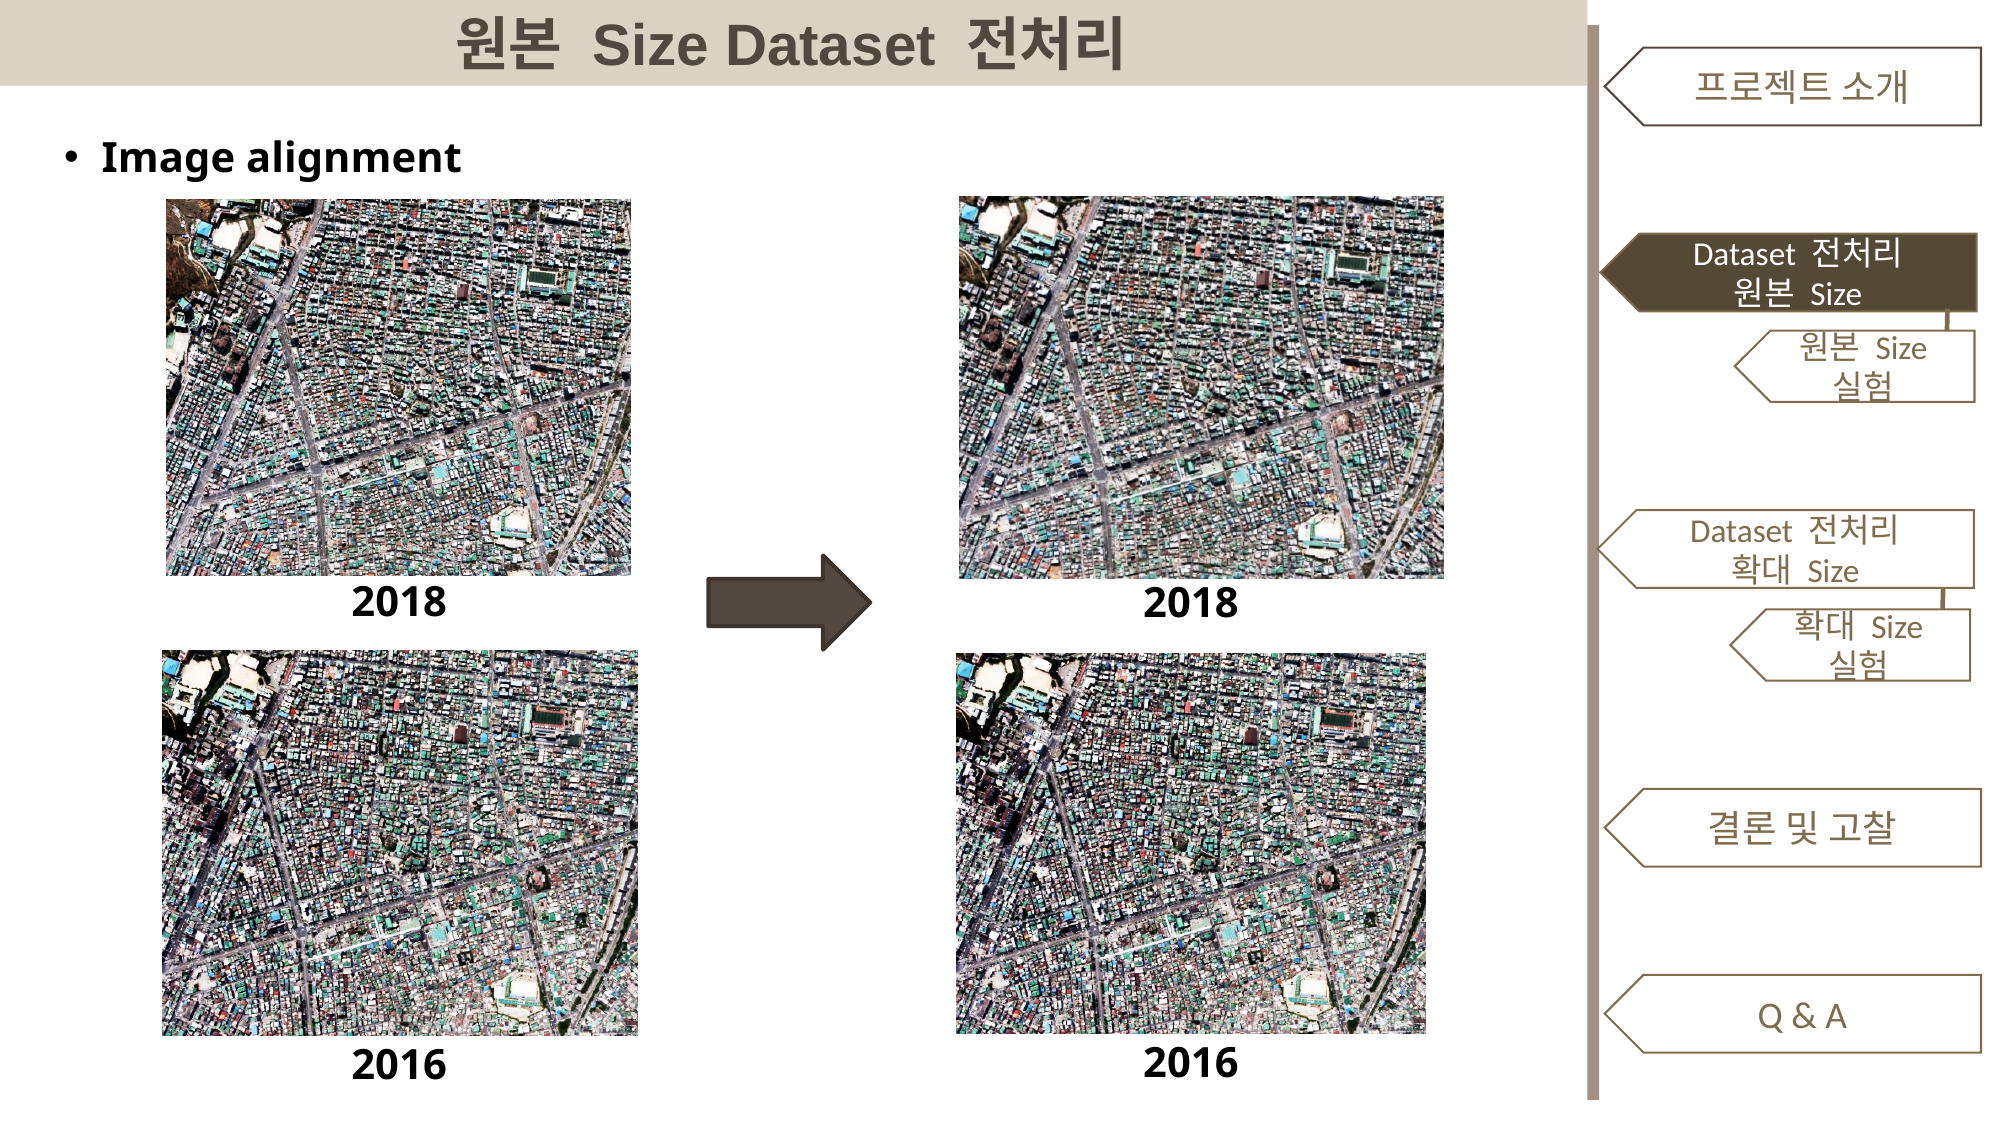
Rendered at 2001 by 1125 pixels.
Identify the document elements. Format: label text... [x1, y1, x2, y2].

text_box 2018 [321, 583, 477, 646]
text_box 원본 Size Dataset 전처리 [0, 0, 1588, 86]
picture [162, 650, 638, 1036]
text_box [1587, 24, 1982, 1101]
text_box 2016 [329, 1044, 470, 1095]
text_box [706, 553, 873, 652]
picture [958, 196, 1444, 579]
picture [955, 653, 1426, 1035]
picture [165, 199, 631, 576]
text_box Image alignment [49, 128, 723, 196]
text_box 2018 [1113, 588, 1269, 648]
text_box 2016 [1121, 1043, 1262, 1093]
